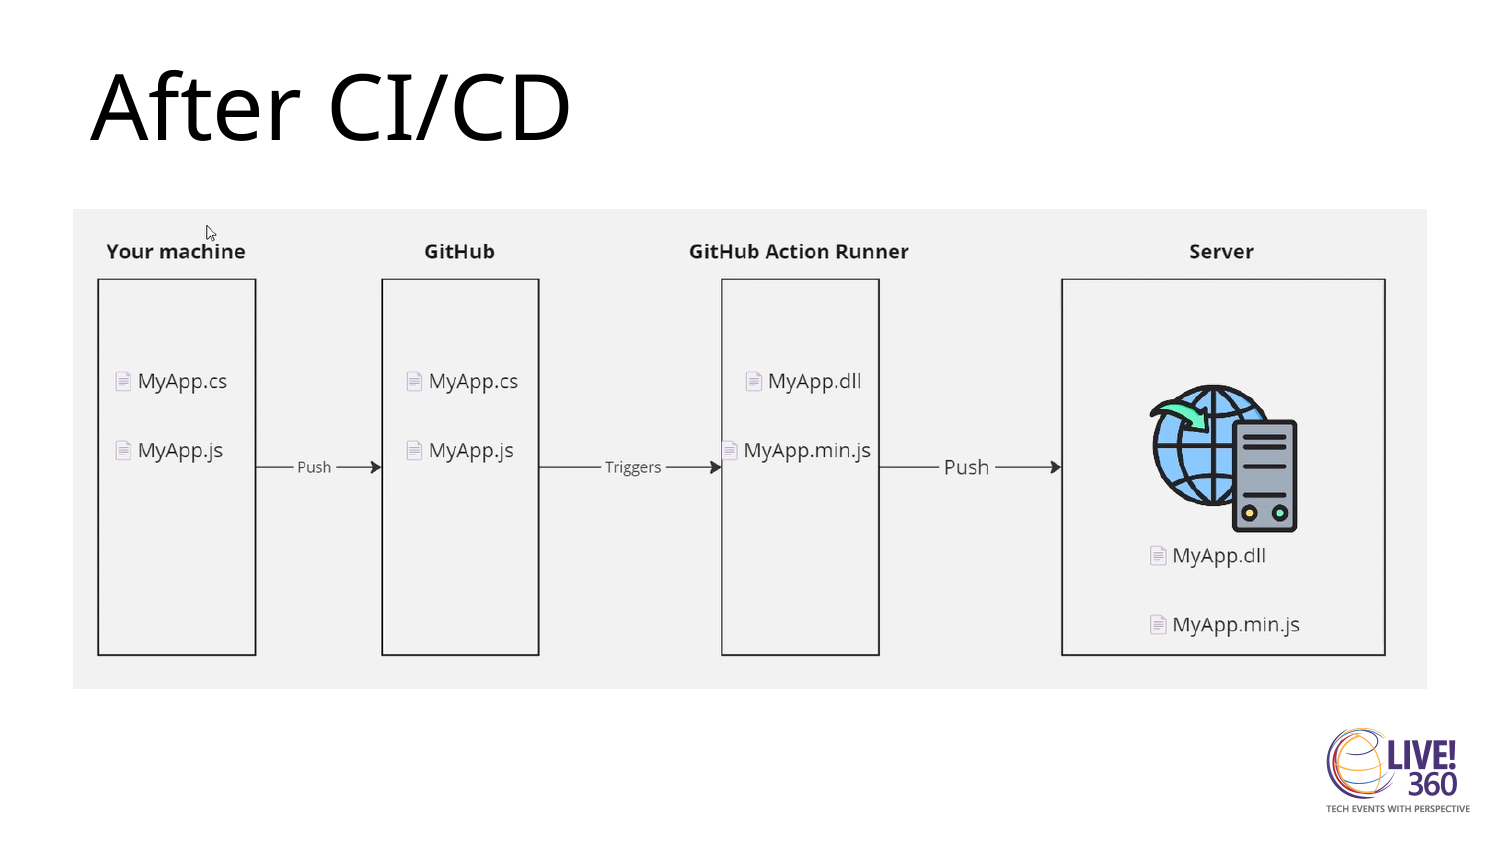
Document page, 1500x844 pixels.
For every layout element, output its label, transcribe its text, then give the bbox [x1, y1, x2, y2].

picture [0, 0, 1500, 844]
title After CI/CD [74, 33, 1483, 175]
